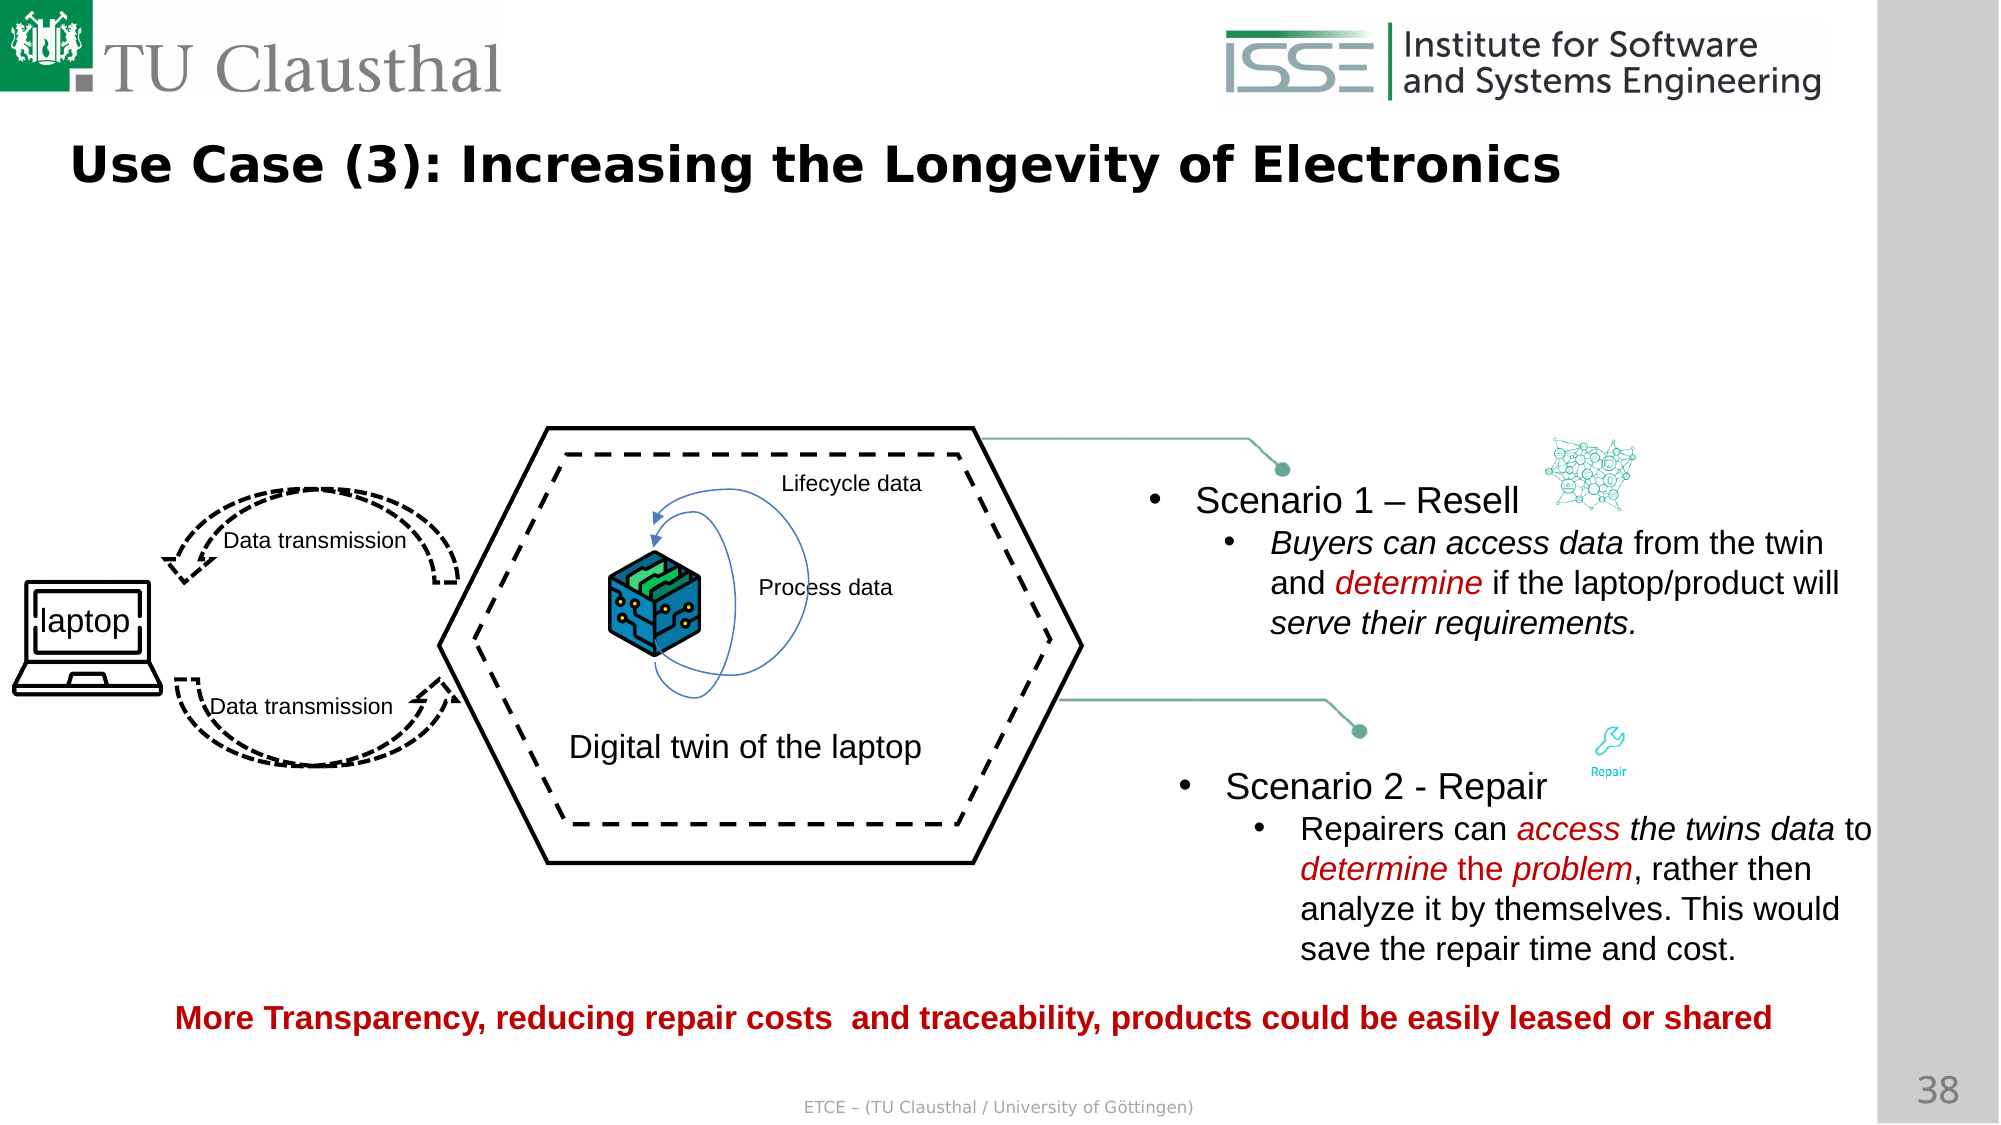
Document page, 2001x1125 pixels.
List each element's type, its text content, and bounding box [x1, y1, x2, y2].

picture [1566, 713, 1654, 813]
text_box Use Case (3): Increasing the Longevity of Electronics [55, 125, 1819, 208]
picture [0, 0, 501, 92]
picture [1541, 428, 1651, 524]
text_box More Transparency, reducing repair costs and traceability, products could be easily leased or shared [160, 989, 1940, 1045]
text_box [12, 428, 1084, 864]
picture [1218, 22, 1826, 107]
text_box Scenario 2 - Repair Repairers can access the twins data to determine the problem, rather then analyze it by themselves. This would save the repair time and cost. [1163, 754, 1917, 989]
picture [1084, 671, 1390, 774]
picture [973, 410, 1313, 513]
text_box Scenario 1 – Resell Buyers can access data from the twin and determine if the laptop/product will serve their requirements. [1133, 468, 1887, 649]
